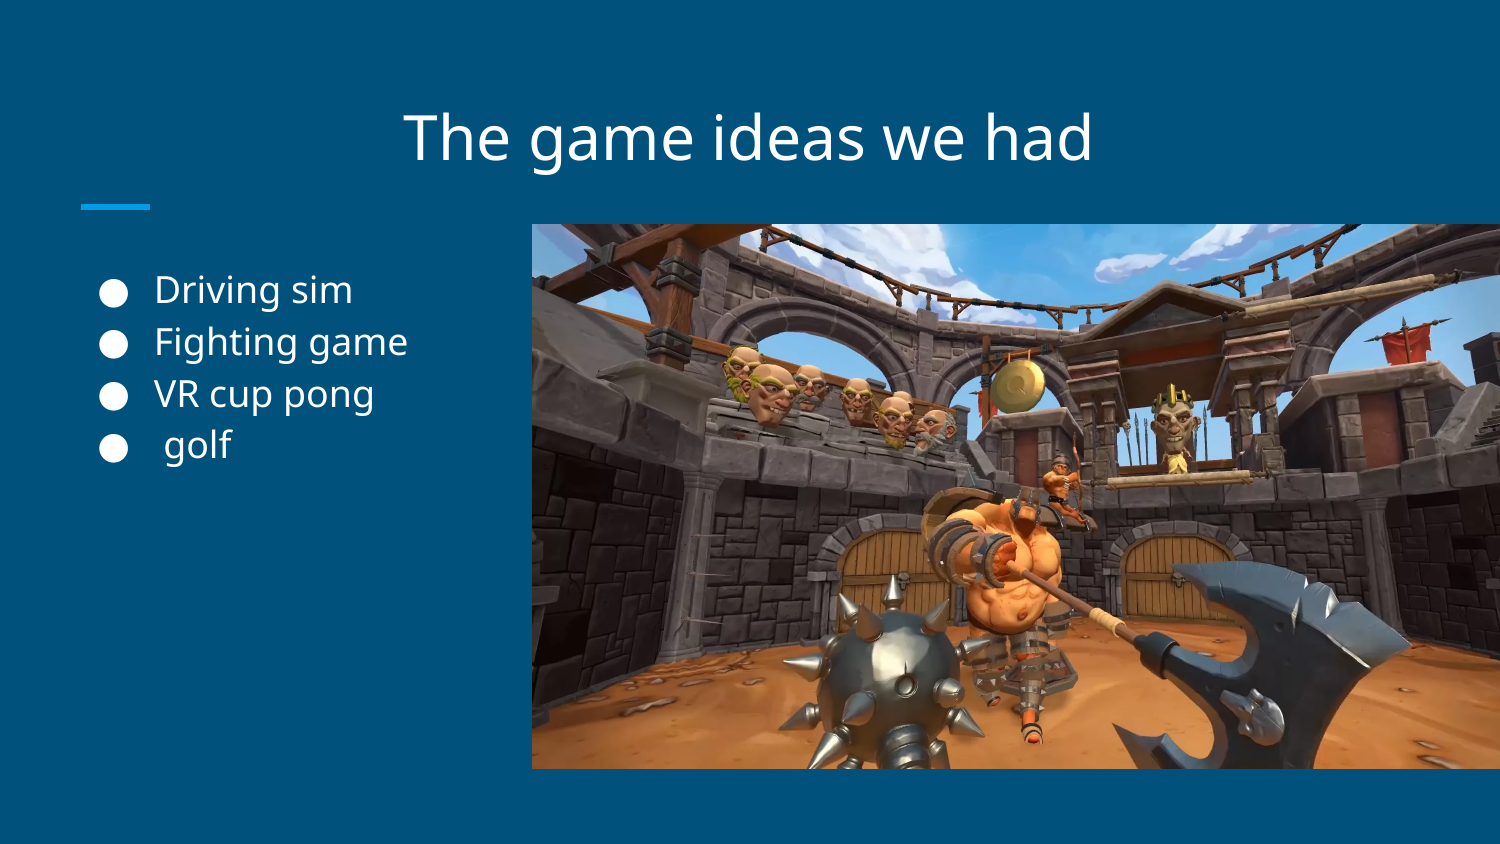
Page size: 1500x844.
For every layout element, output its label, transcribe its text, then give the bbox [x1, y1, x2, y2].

list Driving sim Fighting game VR cup pong golf [63, 244, 526, 750]
picture [533, 225, 1500, 768]
title The game ideas we had [63, 75, 1437, 188]
